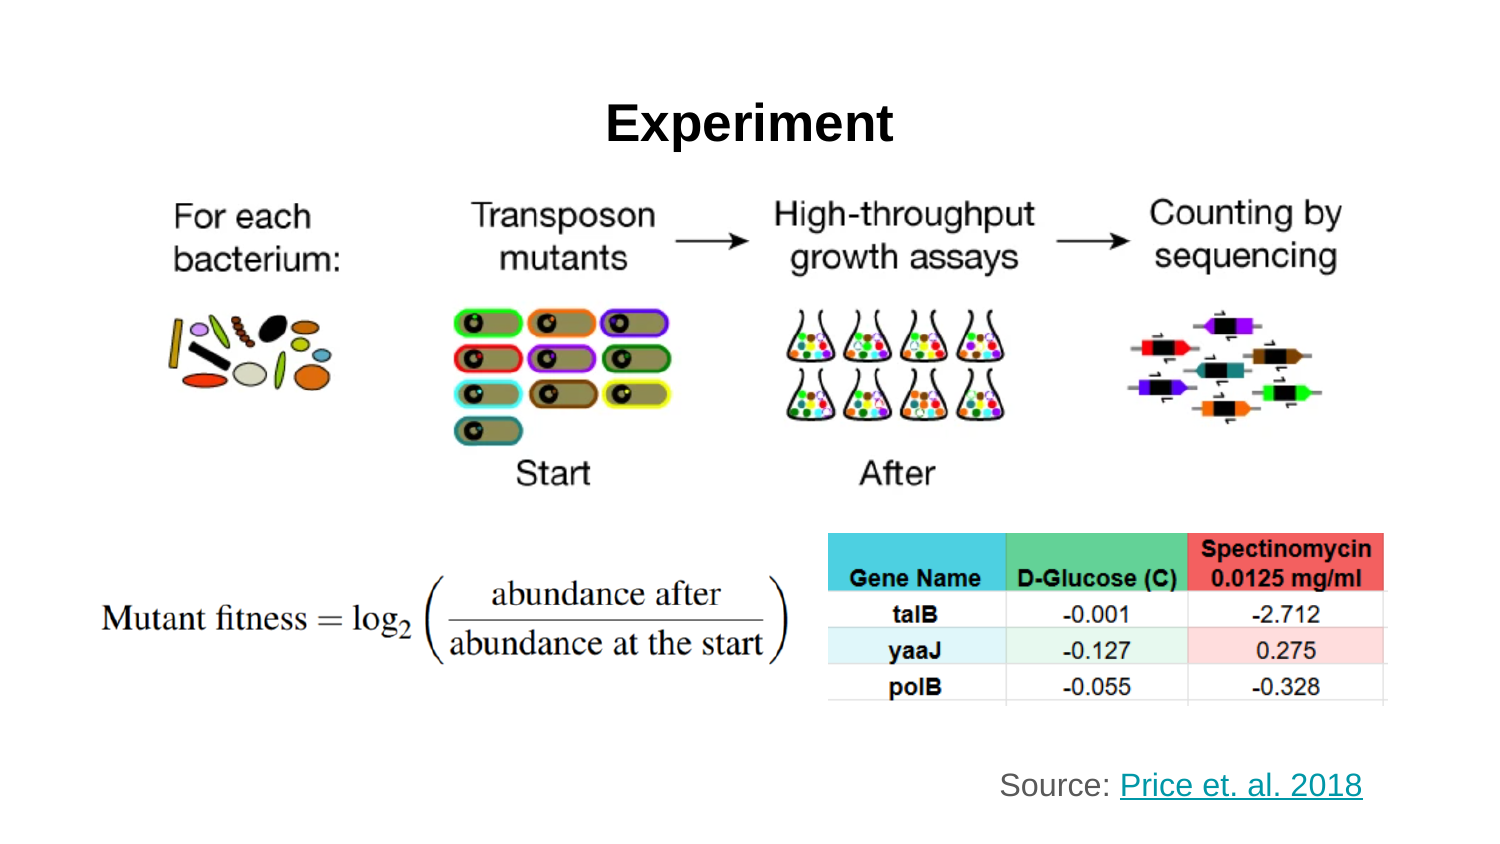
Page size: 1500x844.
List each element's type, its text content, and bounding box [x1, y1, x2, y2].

title Experiment [51, 72, 1449, 167]
picture [88, 560, 798, 679]
picture [141, 166, 1359, 522]
picture [828, 533, 1388, 706]
list Source: Price et. al. 2018 [984, 743, 1400, 819]
